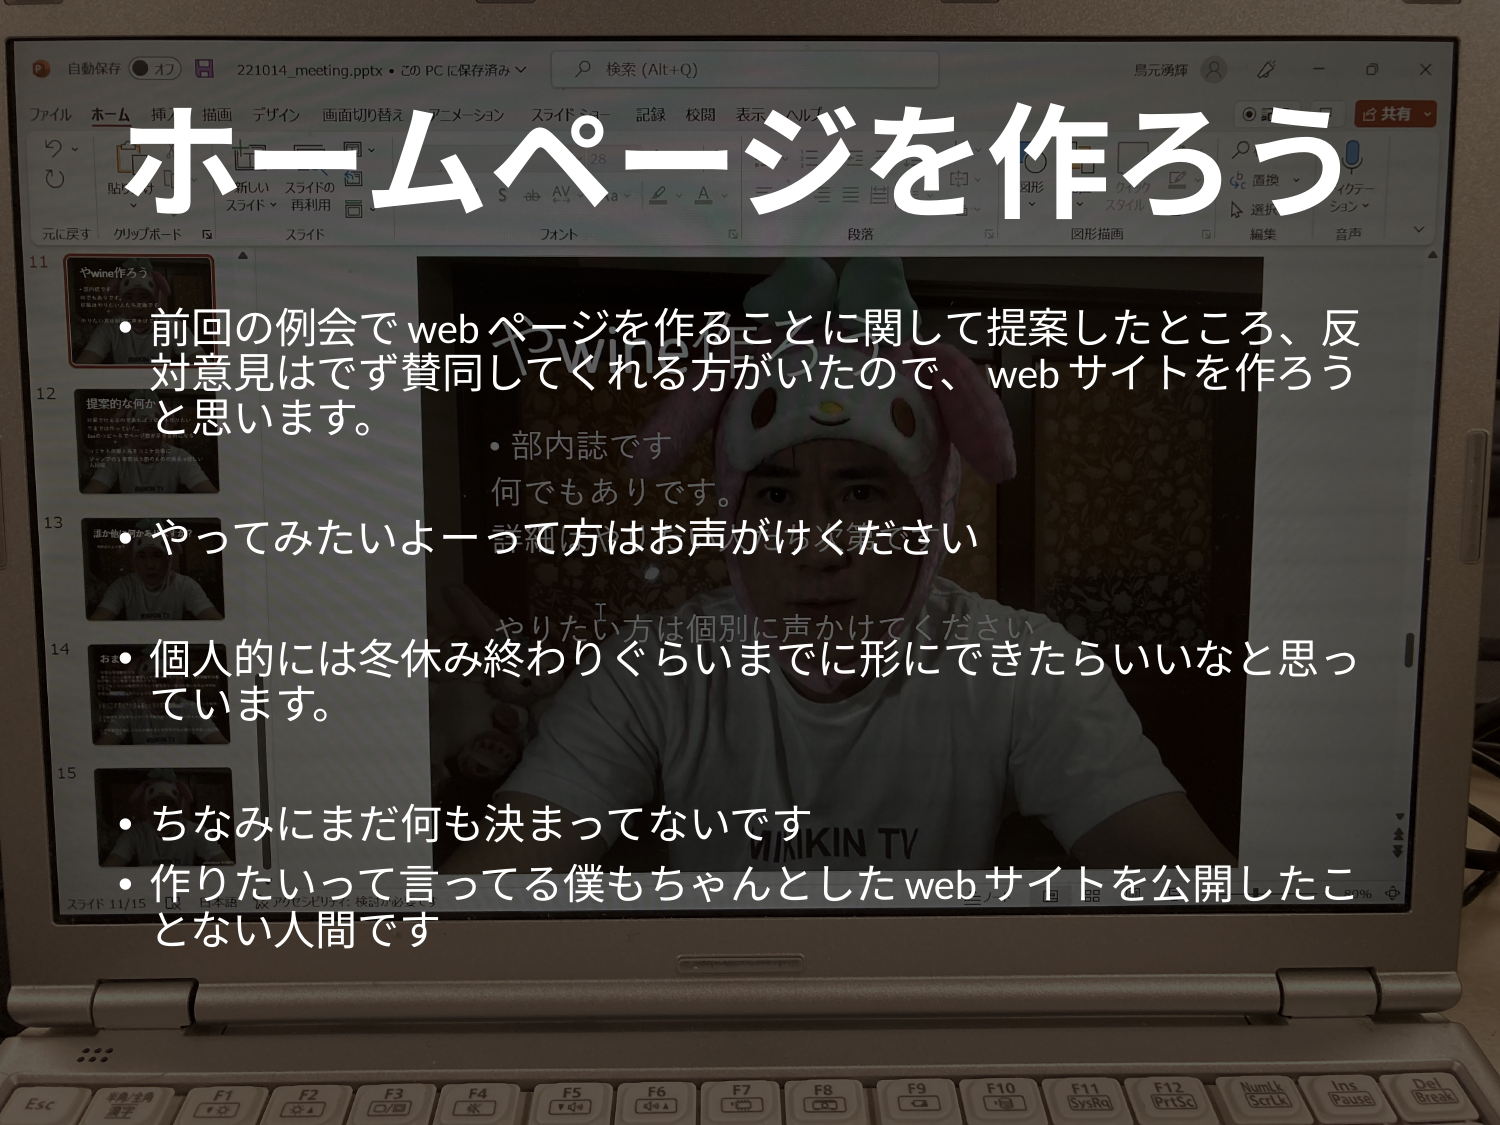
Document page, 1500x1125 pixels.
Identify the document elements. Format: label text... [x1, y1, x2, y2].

list 前回の例会でwebページを作ることに関して提案したところ、反対意見はでず賛同してくれる方がいたので、webサイトを作ろうと思います。 やってみたいよーって方はお声がけください 個人的には冬休み終わりぐらいまでに形にできたらいいなと思っています。 ちなみにまだ何も決まってないです 作りたいって言ってる僕もちゃんとしたwebサイトを公開したことない人間です [103, 299, 1397, 1014]
title ホームページを作ろう [103, 59, 1397, 278]
picture [0, 0, 1500, 1125]
